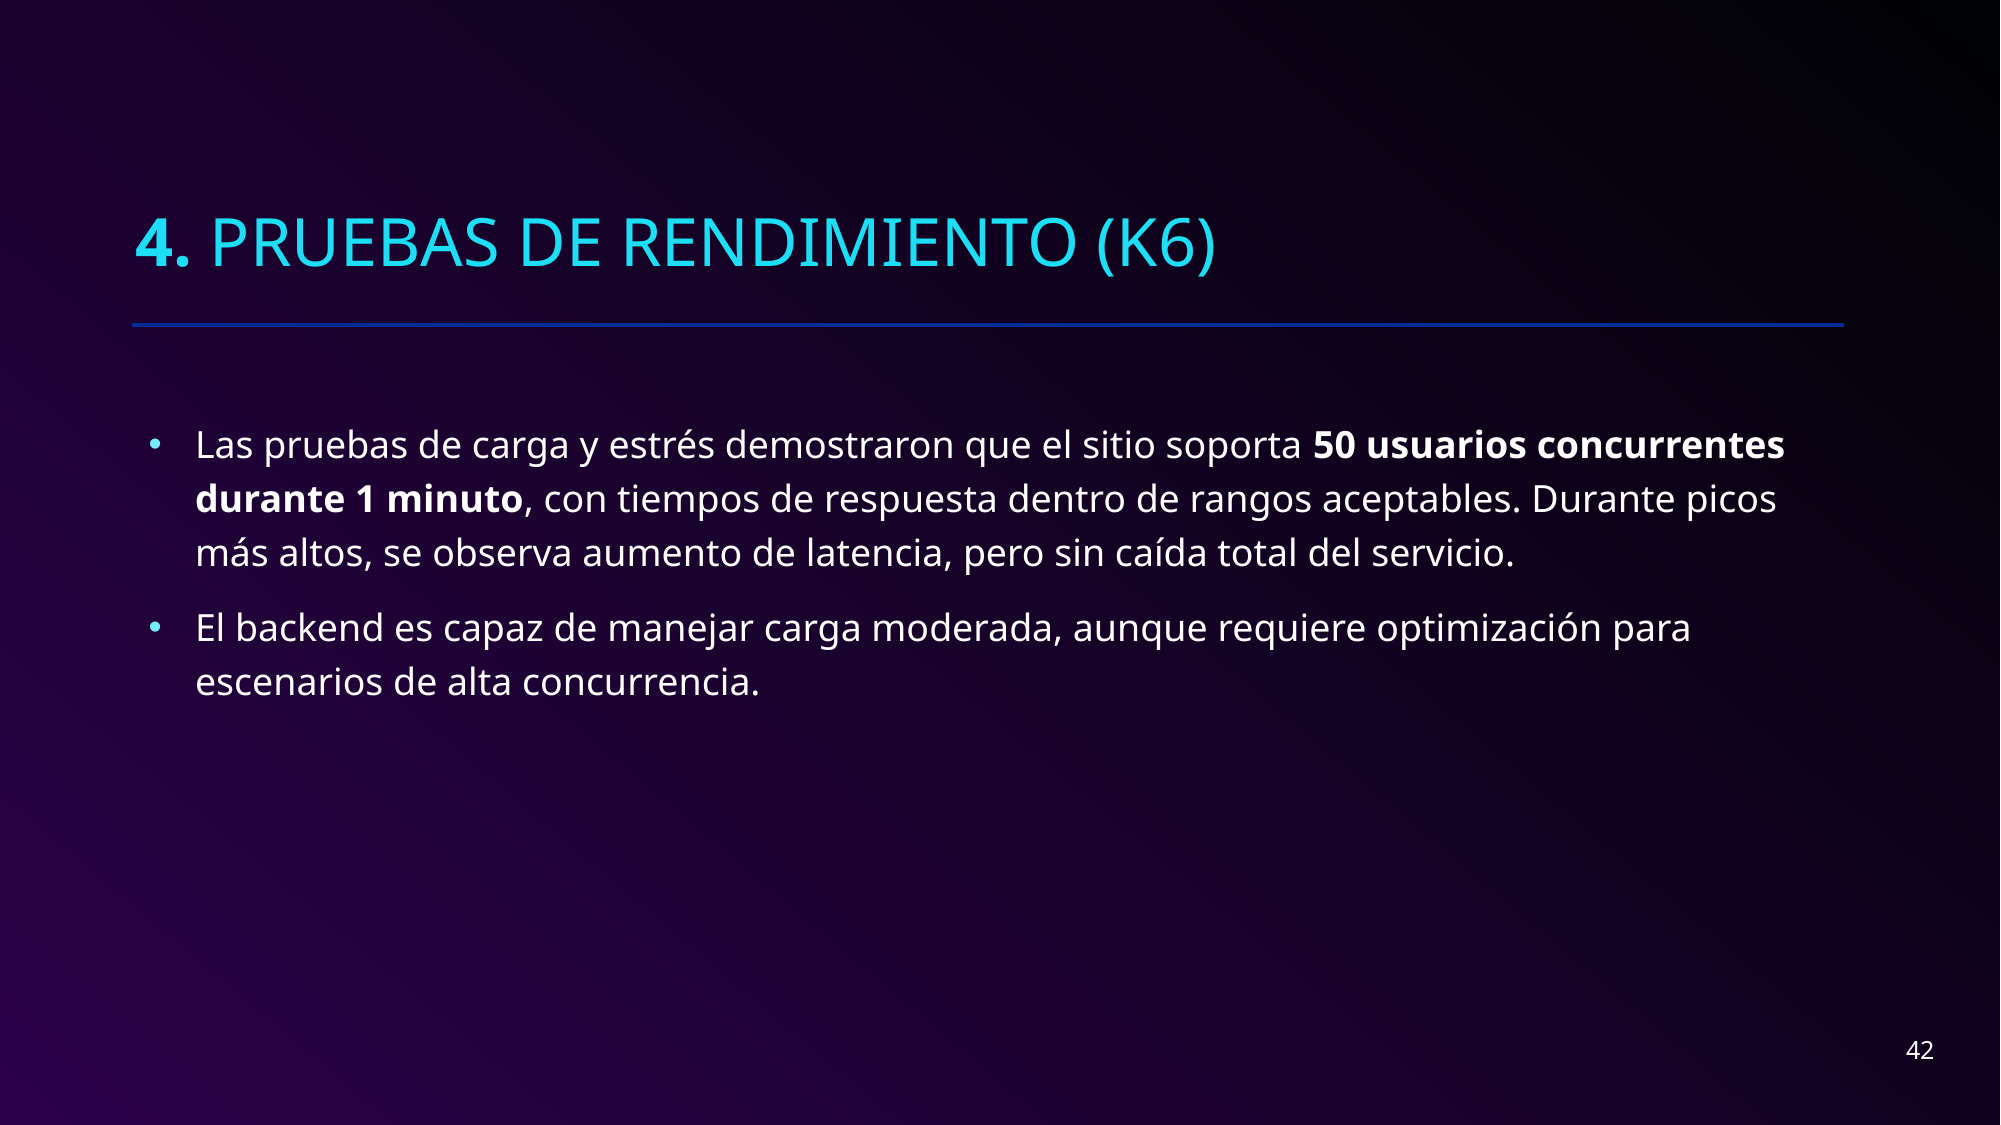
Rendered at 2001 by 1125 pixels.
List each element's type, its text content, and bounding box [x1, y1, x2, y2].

slide_number 42 [1499, 1021, 1950, 1082]
title 4. Pruebas de Rendimiento (K6) [120, 71, 1846, 289]
list Las pruebas de carga y estrés demostraron que el sitio soporta 50 usuarios concurrentes durante 1 minuto, con tiempos de respuesta dentro de rangos aceptables. Durante picos más altos, se observa aumento de latencia, pero sin caída total del servicio. El backend es capaz de manejar carga moderada, aunque requiere optimización para escenarios de alta concurrencia. [133, 404, 1812, 967]
